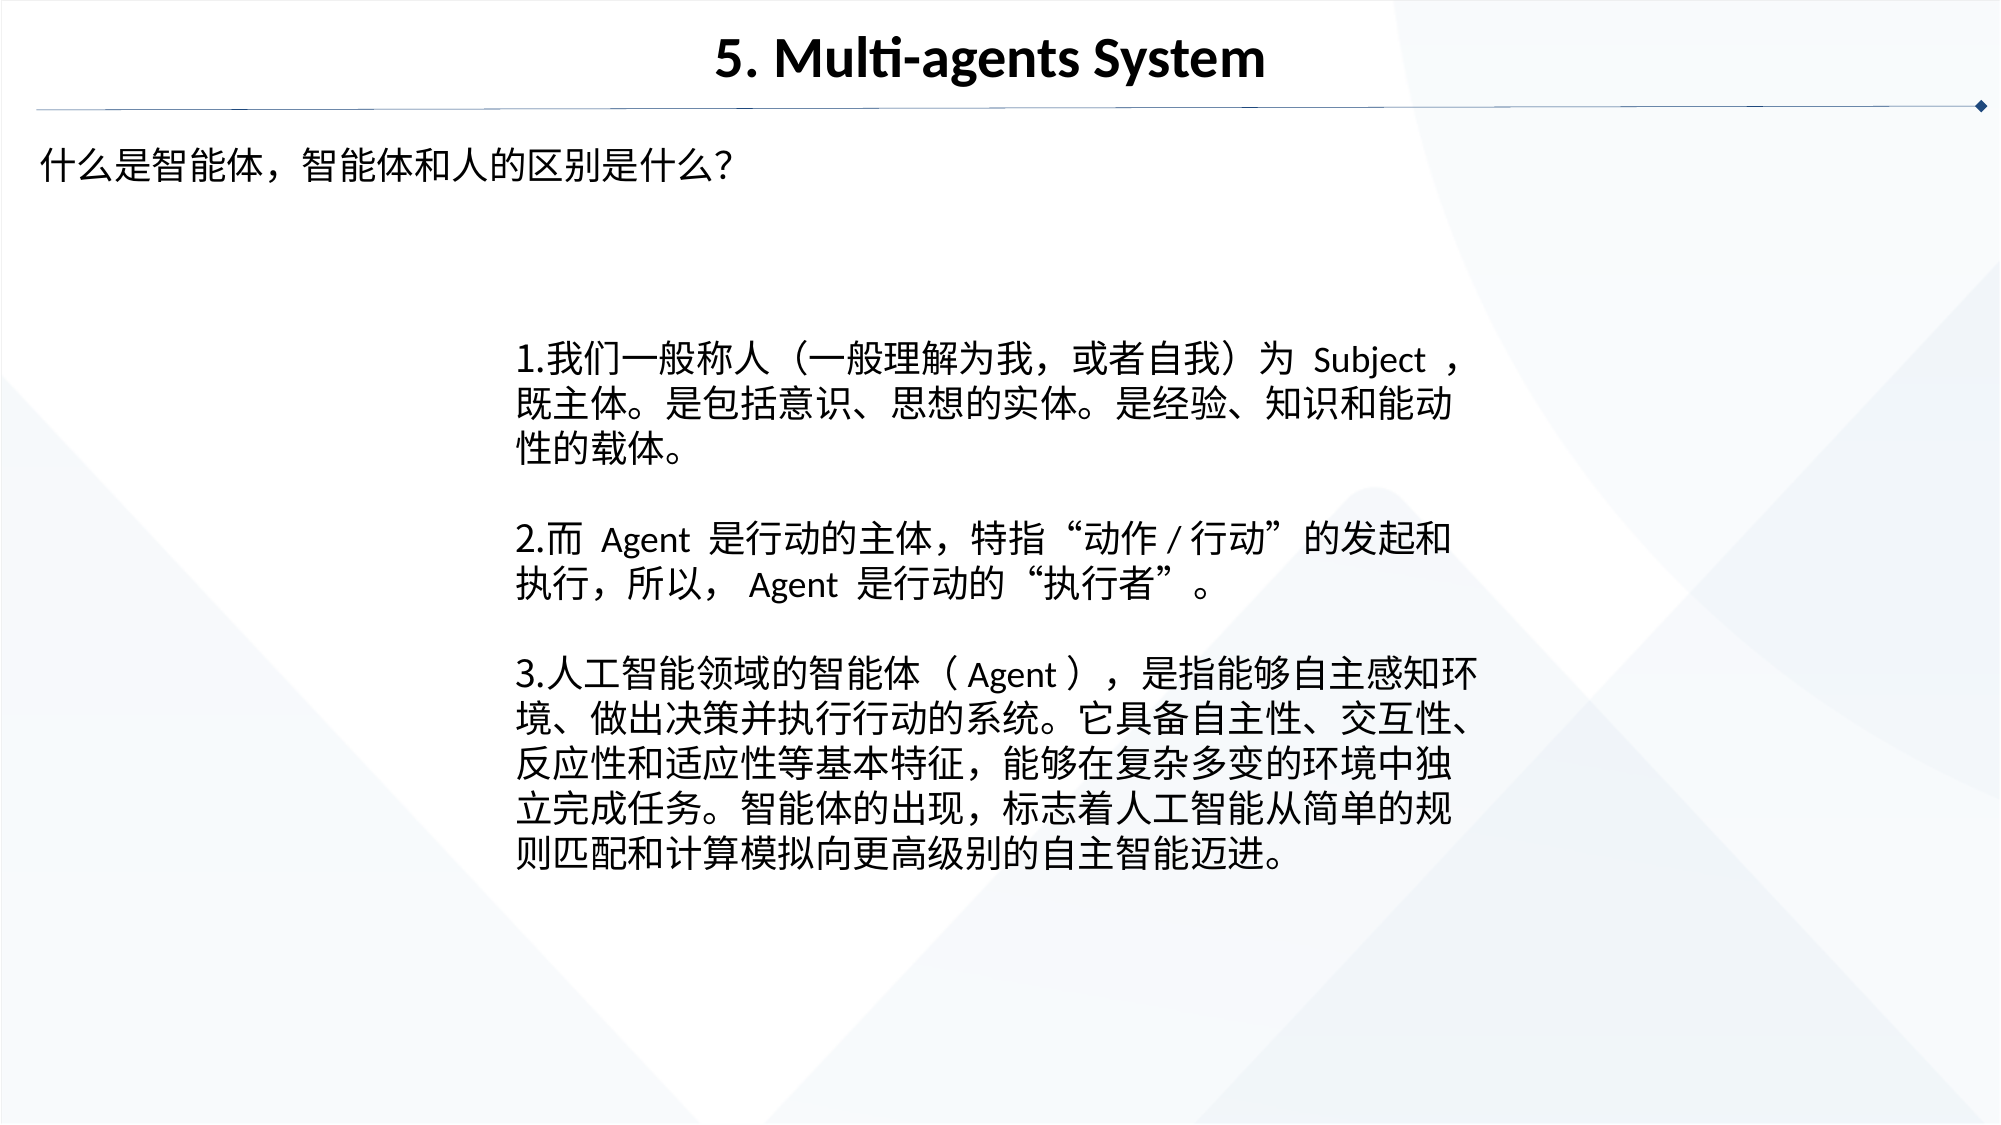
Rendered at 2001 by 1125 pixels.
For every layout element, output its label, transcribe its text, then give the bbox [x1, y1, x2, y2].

text_box 什么是智能体，智能体和人的区别是什么？ [24, 134, 1025, 195]
text_box 5. Multi-agents System [500, 23, 1482, 94]
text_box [36, 106, 1982, 110]
picture [0, 0, 2001, 1125]
text_box 我们一般称人（一般理解为我，或者自我）为 Subject ，既主体。是包括意识、思想的实体。是经验、知识和能动性的载体。 而 Agent 是行动的主体，特指“动作/行动”的发起和执行，所以，Agent 是行动的“执行者”。 人工智能领域的智能体（Agent），是指能够自主感知环境、做出决策并执行行动的系统。它具备自主性、交互性、反应性和适应性等基本特征，能够在复杂多变的环境中独立完成任务。智能体的出现，标志着人工智能从简单的规则匹配和计算模拟向更高级别的自主智能迈进。 [500, 327, 1501, 883]
